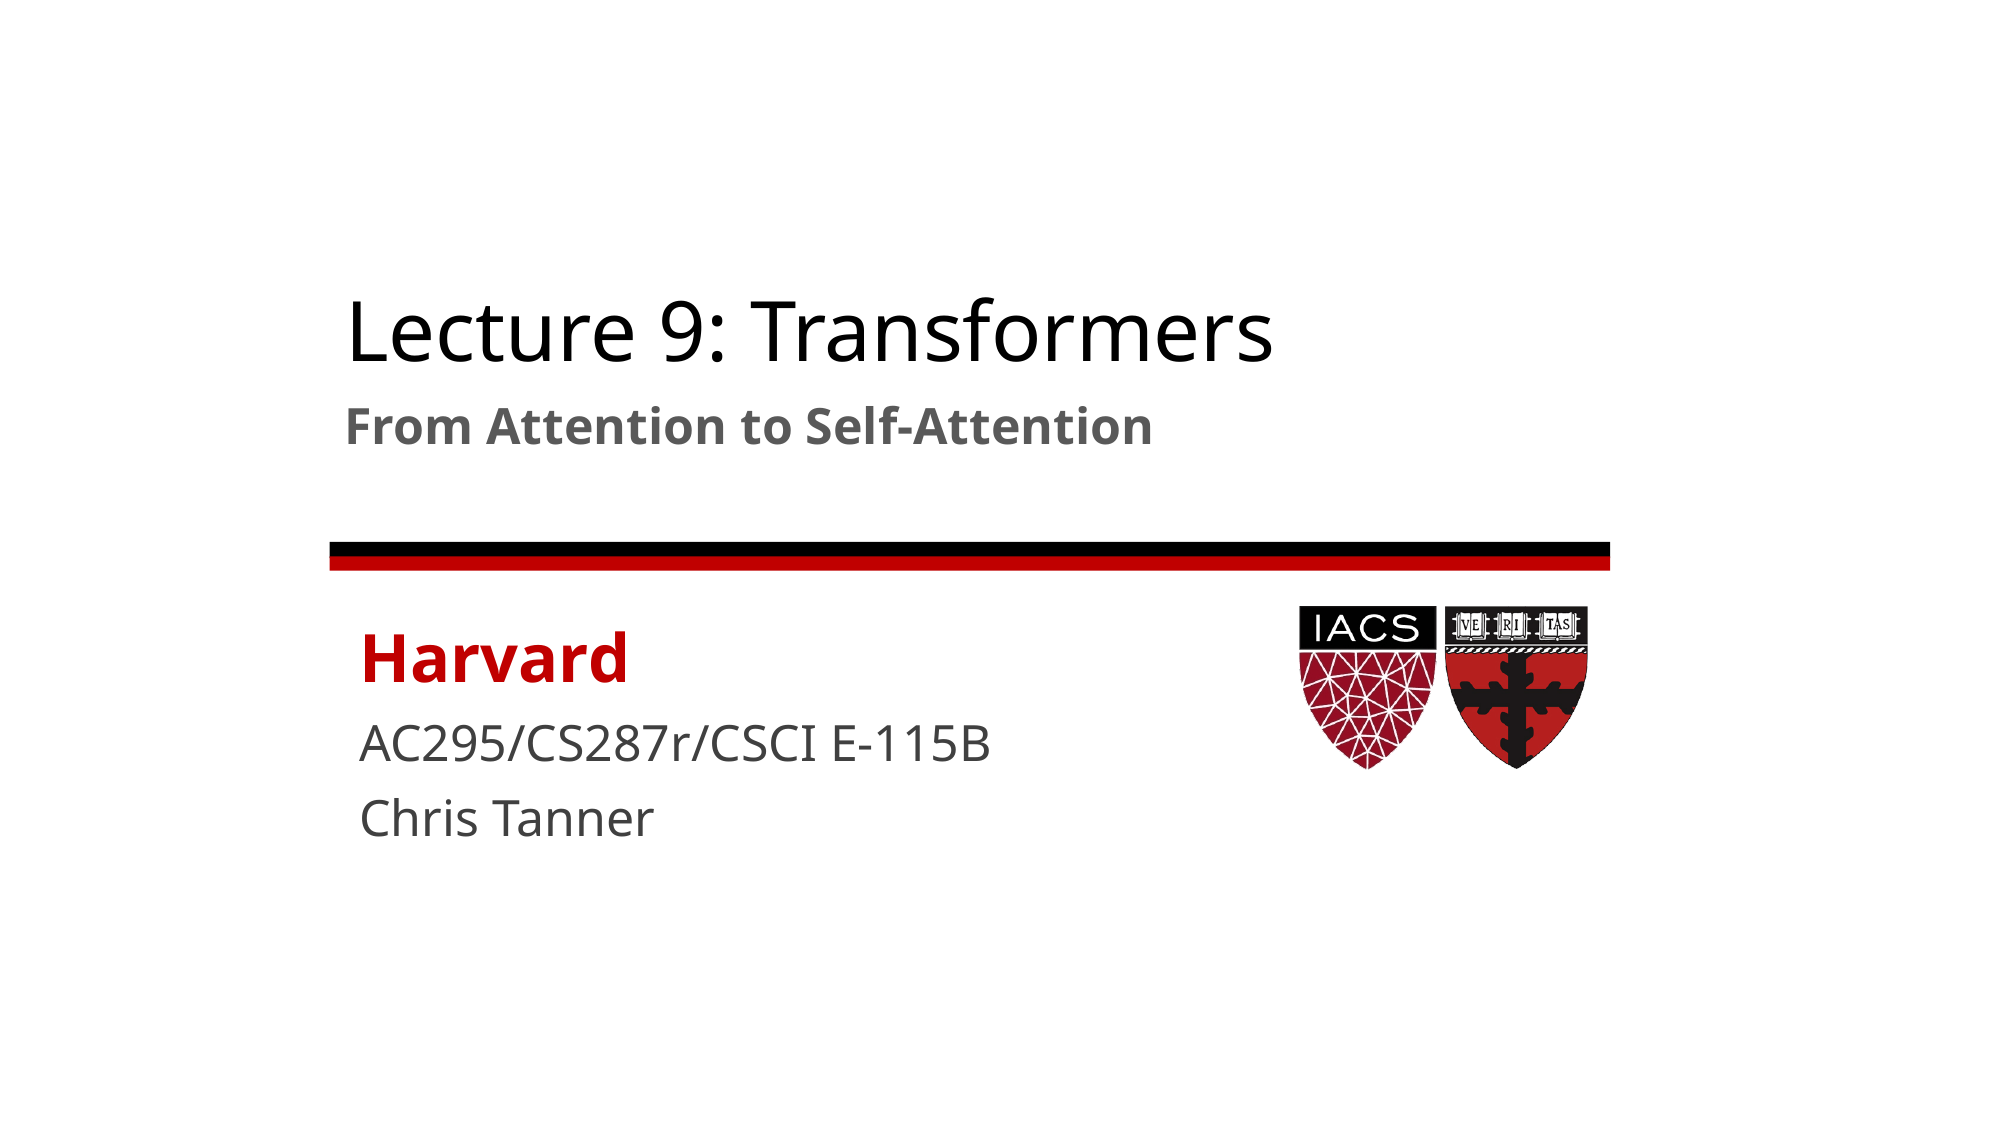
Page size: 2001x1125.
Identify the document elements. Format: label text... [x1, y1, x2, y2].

text_box Lecture 9: Transformers [330, 254, 1859, 388]
text_box [329, 555, 1611, 572]
text_box From Attention to Self-Attention [329, 387, 1444, 462]
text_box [1294, 605, 1589, 770]
subtitle Harvard AC295/CS287r/CSCI E-115B Chris Tanner [344, 617, 1845, 955]
text_box [329, 541, 1611, 555]
